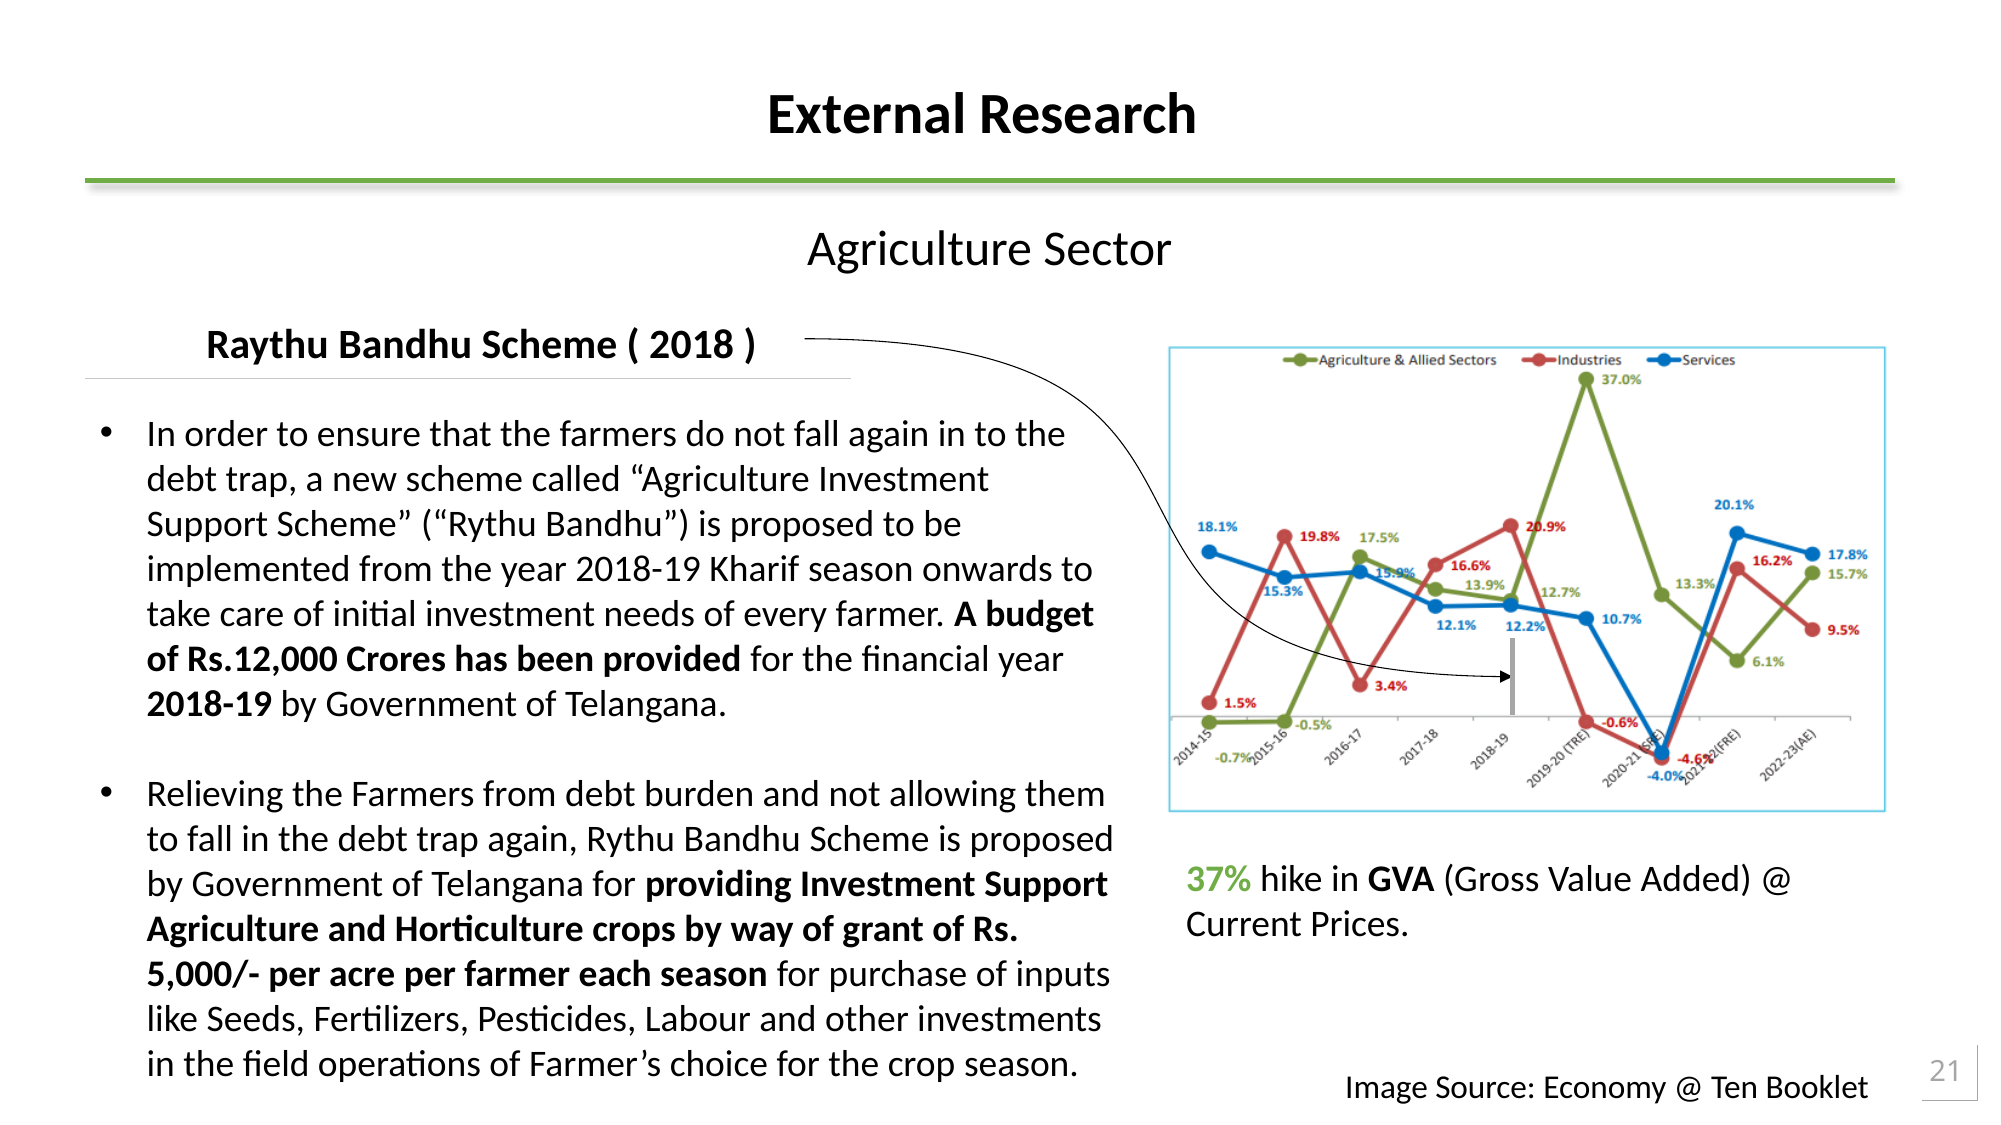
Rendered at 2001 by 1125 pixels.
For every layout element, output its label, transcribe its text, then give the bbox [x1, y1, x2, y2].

picture [1162, 338, 1895, 822]
text_box Raythu Bandhu Scheme ( 2018 ) [85, 309, 879, 375]
text_box Image Source: Economy @ Ten Booklet [1330, 1057, 1895, 1113]
text_box External Research [85, 67, 1894, 153]
slide_number 21 [1894, 1042, 1978, 1103]
text_box In order to ensure that the farmers do not fall again in to the debt trap, a new scheme called “Agriculture Investment Support Scheme” (“Rythu Bandhu”) is proposed to be implemented from the year 2018-19 Kharif season onwards to take care of initial investment needs of every farmer. A budget of Rs.12,000 Crores has been provided for the financial year 2018-19 by Government of Telangana. Relieving the Farmers from debt burden and not allowing them to fall in the debt trap again, Rythu Bandhu Scheme is proposed by Government of Telangana for providing Investment Support Agriculture and Horticulture crops by way of grant of Rs. 5,000/- per acre per farmer each season for purchase of inputs like Seeds, Fertilizers, Pesticides, Labour and other investments in the field operations of Farmer’s choice for the crop season. [85, 401, 1134, 1125]
text_box 37% hike in GVA (Gross Value Added) @ Current Prices. [1171, 846, 1895, 951]
text_box Agriculture Sector [85, 208, 1895, 283]
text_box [804, 338, 1513, 677]
